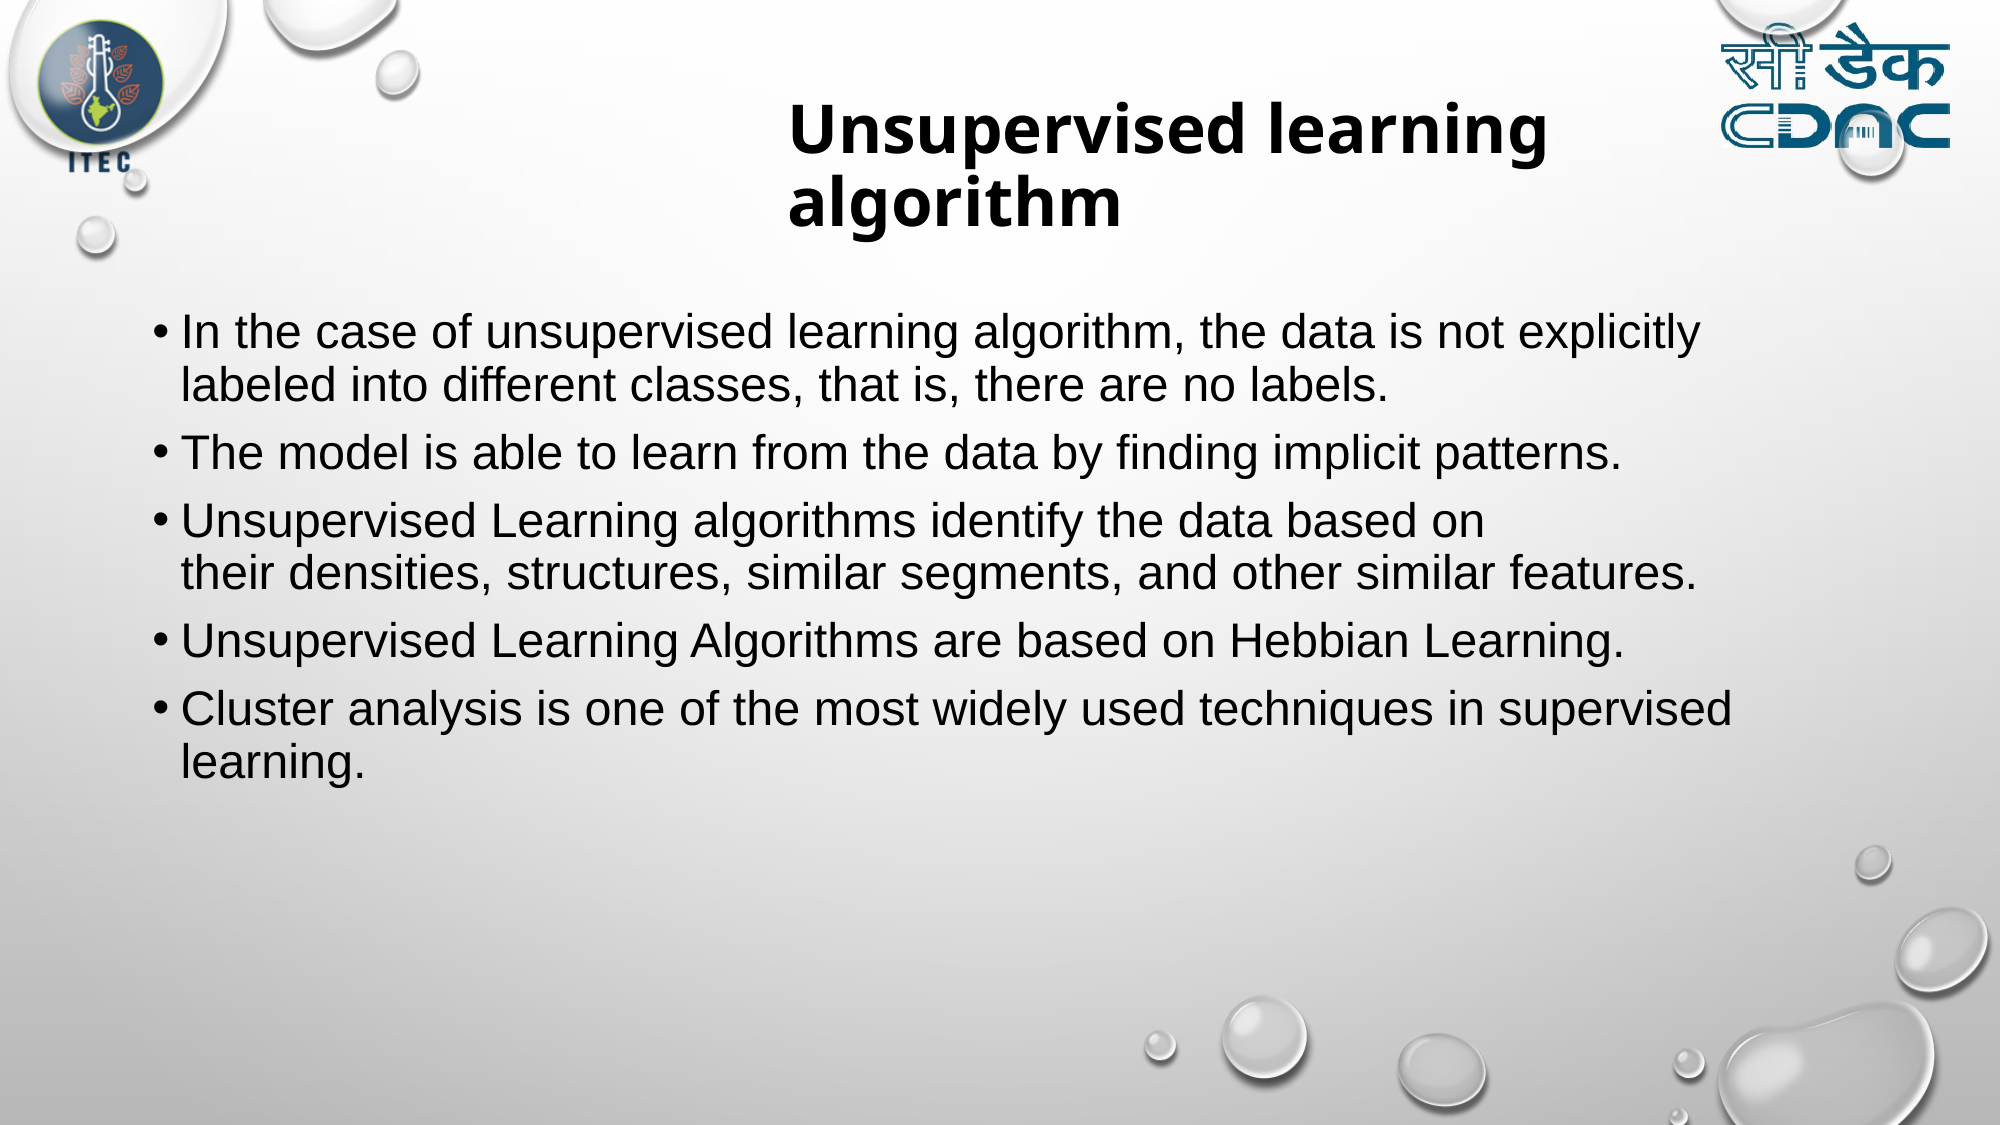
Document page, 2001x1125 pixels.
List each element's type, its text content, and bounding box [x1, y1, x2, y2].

picture [0, 0, 2000, 1125]
title Unsupervised learning algorithm [772, 87, 1692, 249]
list In the case of unsupervised learning algorithm, the data is not explicitly labeled into different classes, that is, there are no labels. The model is able to learn from the data by finding implicit patterns. Unsupervised Learning algorithms identify the data based on their densities, structures, similar segments, and other similar features. Unsupervised Learning Algorithms are based on Hebbian Learning. Cluster analysis is one of the most widely used techniques in supervised learning. [137, 299, 1863, 1014]
